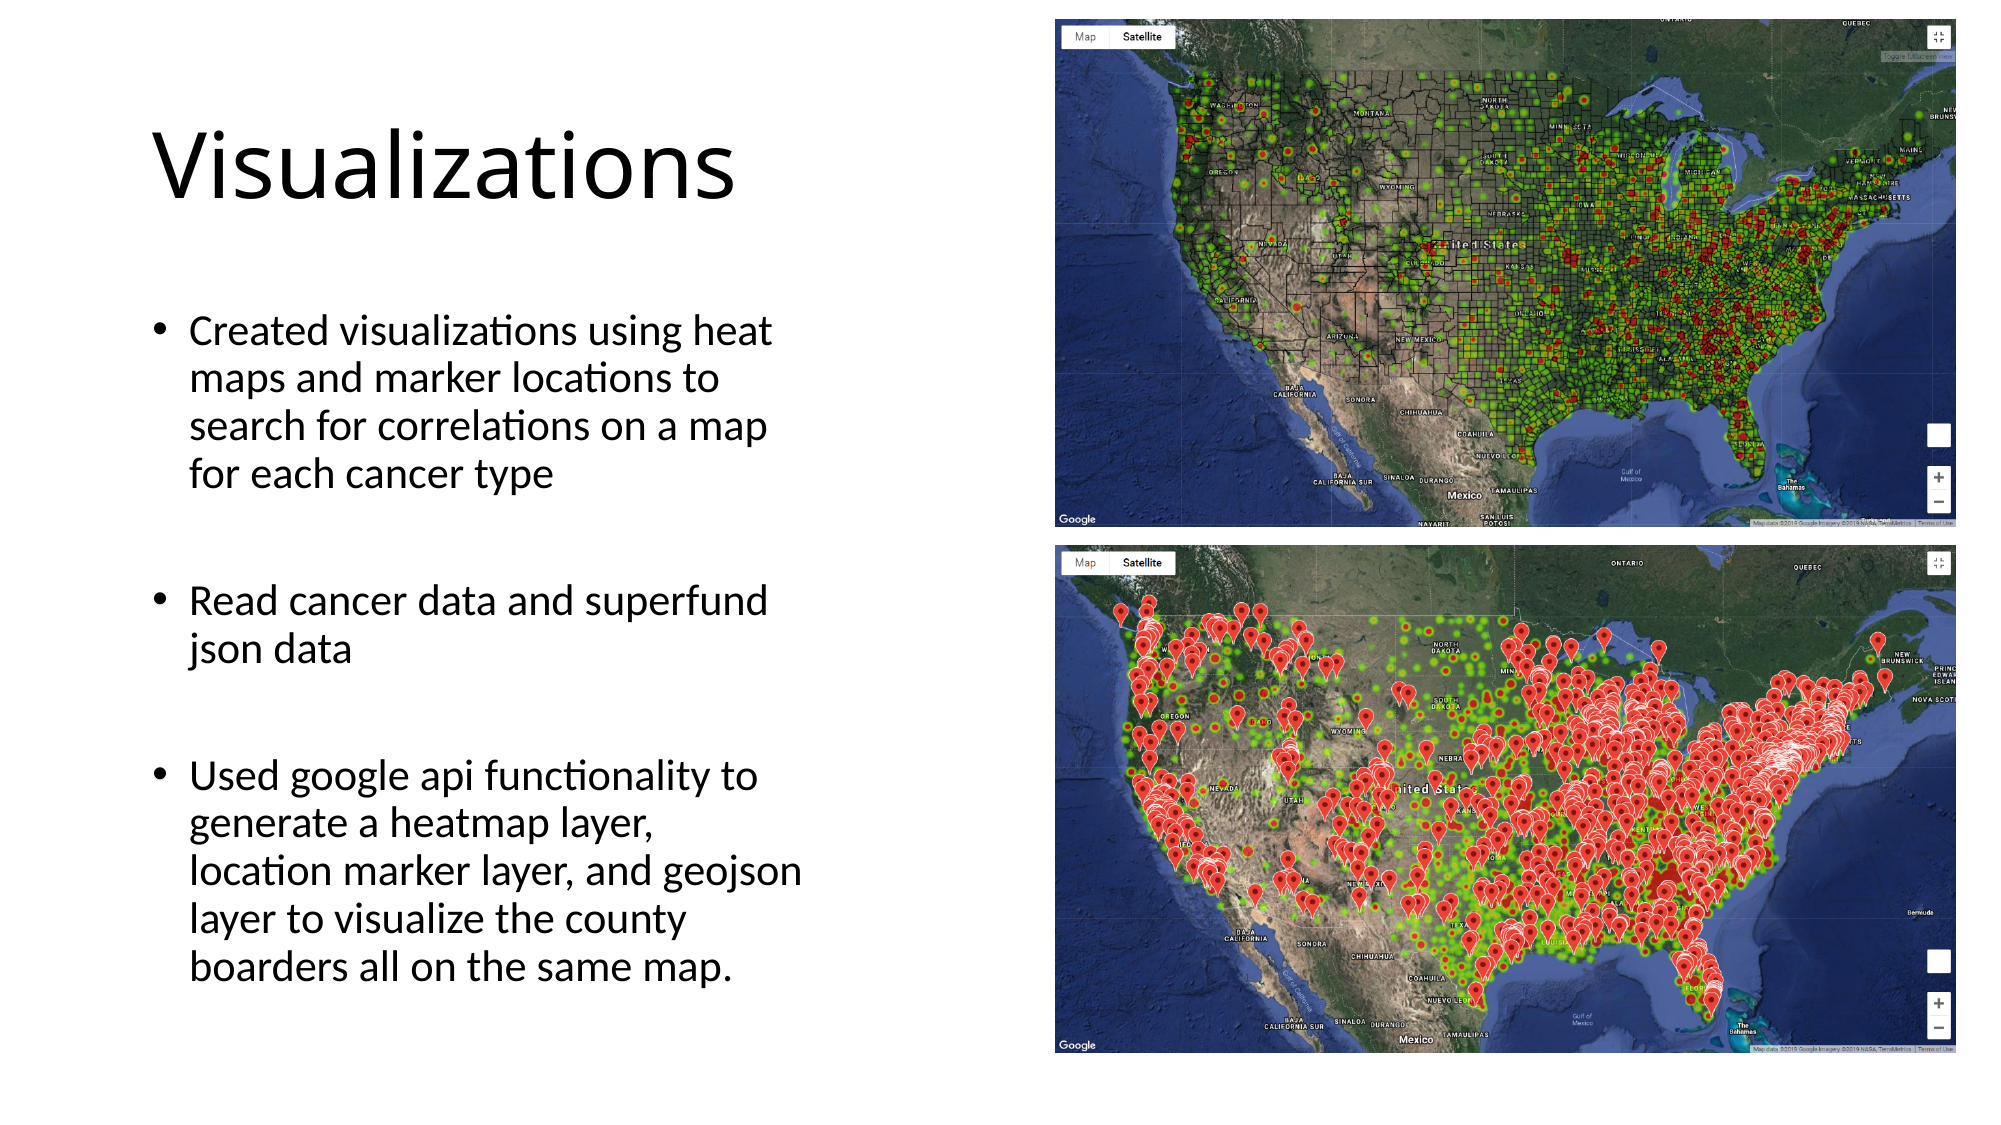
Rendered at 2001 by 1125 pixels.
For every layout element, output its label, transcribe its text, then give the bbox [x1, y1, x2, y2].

list Created visualizations using heat maps and marker locations to search for correlations on a map for each cancer type Read cancer data and superfund json data Used google api functionality to generate a heatmap layer, location marker layer, and geojson layer to visualize the county boarders all on the same map. [137, 299, 820, 1014]
title Visualizations [137, 59, 1055, 278]
picture [1055, 19, 1956, 527]
picture [1055, 545, 1956, 1053]
